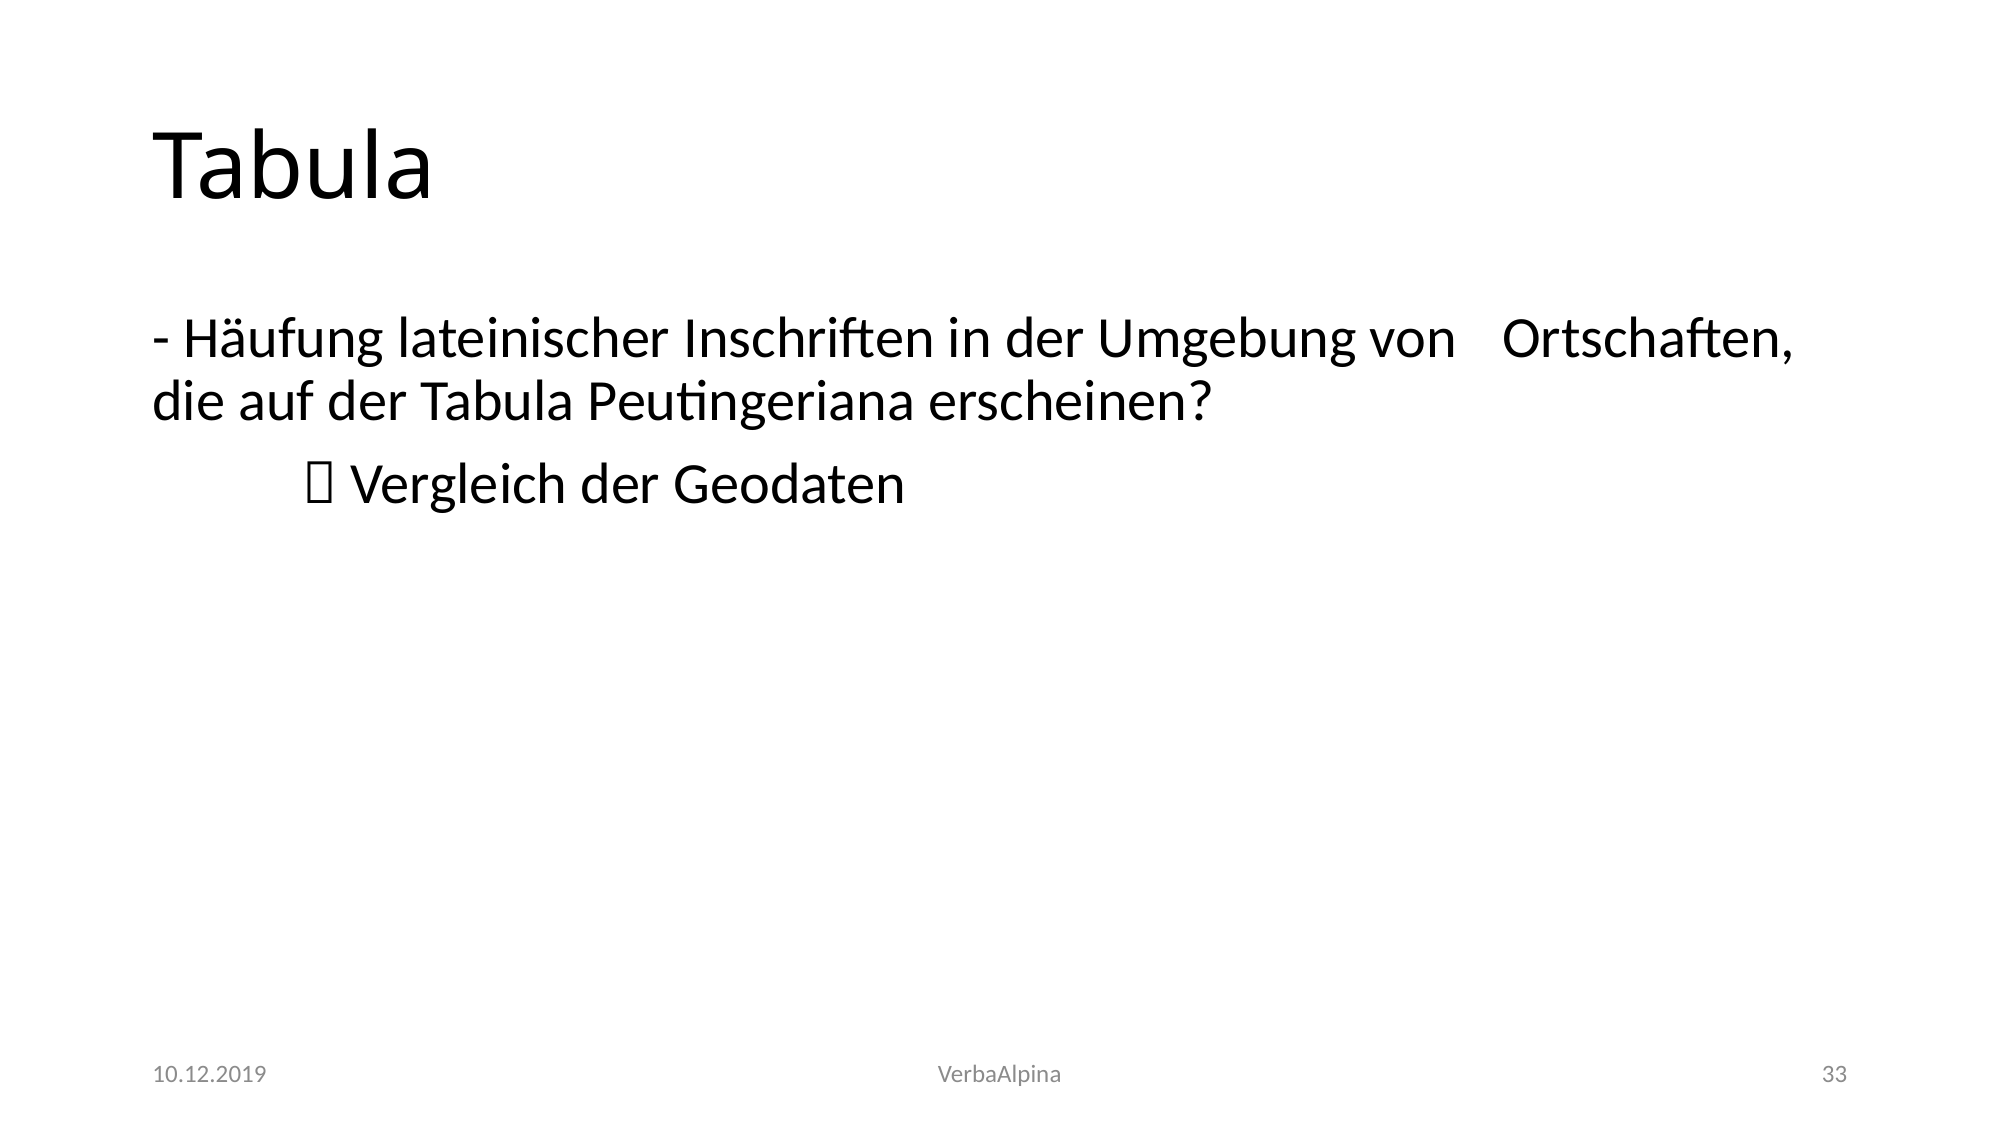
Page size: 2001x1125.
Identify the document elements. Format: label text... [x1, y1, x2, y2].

slide_number 33 [1412, 1042, 1863, 1103]
list - Häufung lateinischer Inschriften in der Umgebung von Ortschaften, die auf der Tabula Peutingeriana erscheinen?  Vergleich der Geodaten [137, 299, 1863, 1014]
title Tabula [137, 59, 1863, 278]
footer VerbaAlpina [662, 1042, 1338, 1103]
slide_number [137, 1042, 588, 1103]
